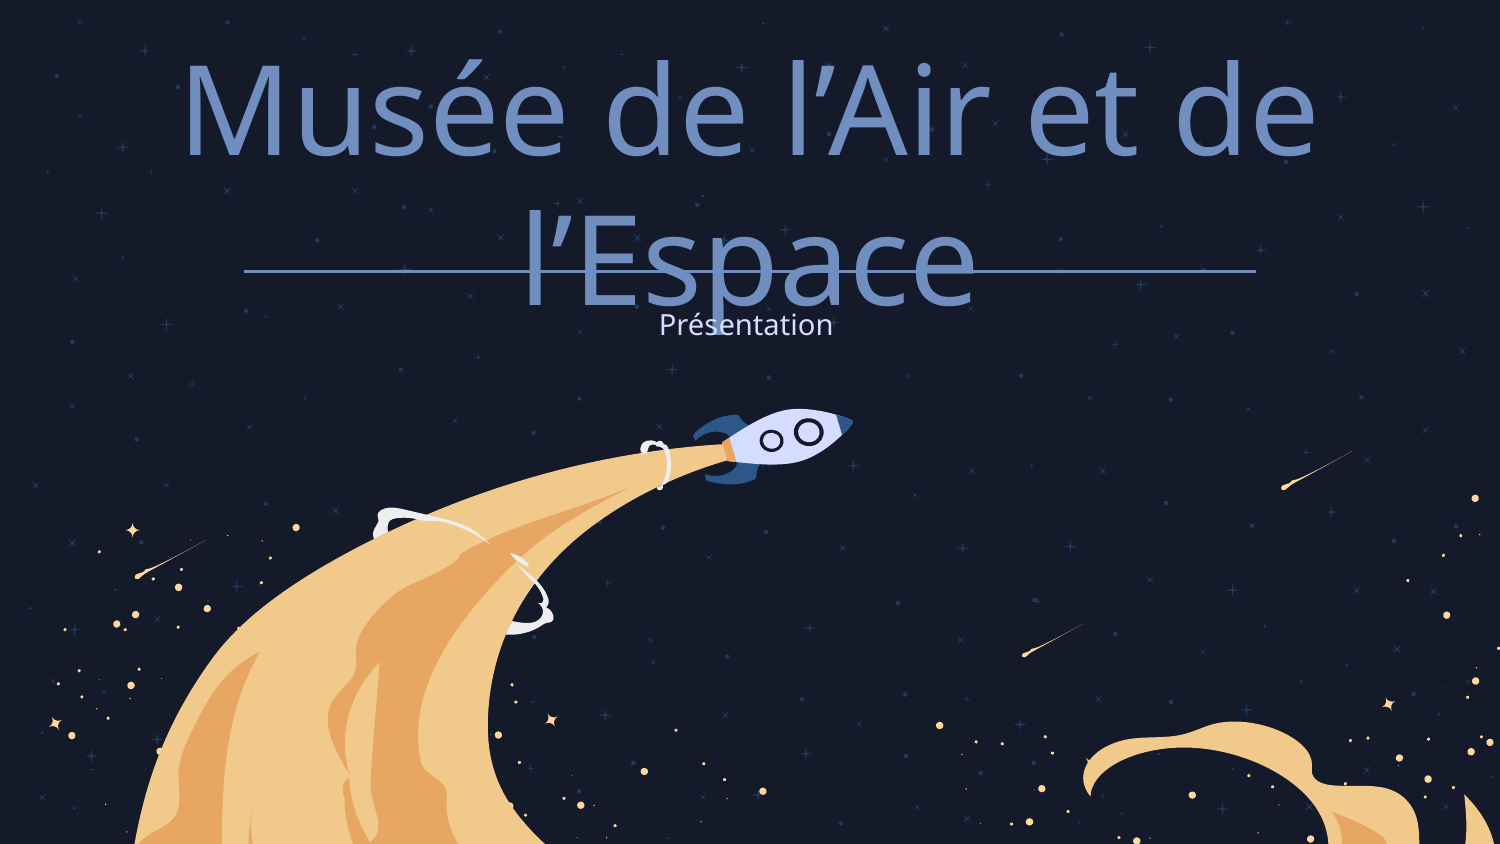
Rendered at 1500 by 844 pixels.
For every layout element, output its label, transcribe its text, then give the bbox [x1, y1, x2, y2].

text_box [71, 371, 1500, 844]
title Musée de l’Air et de l’Espace [116, 88, 1383, 273]
subtitle Présentation [468, 290, 1032, 356]
